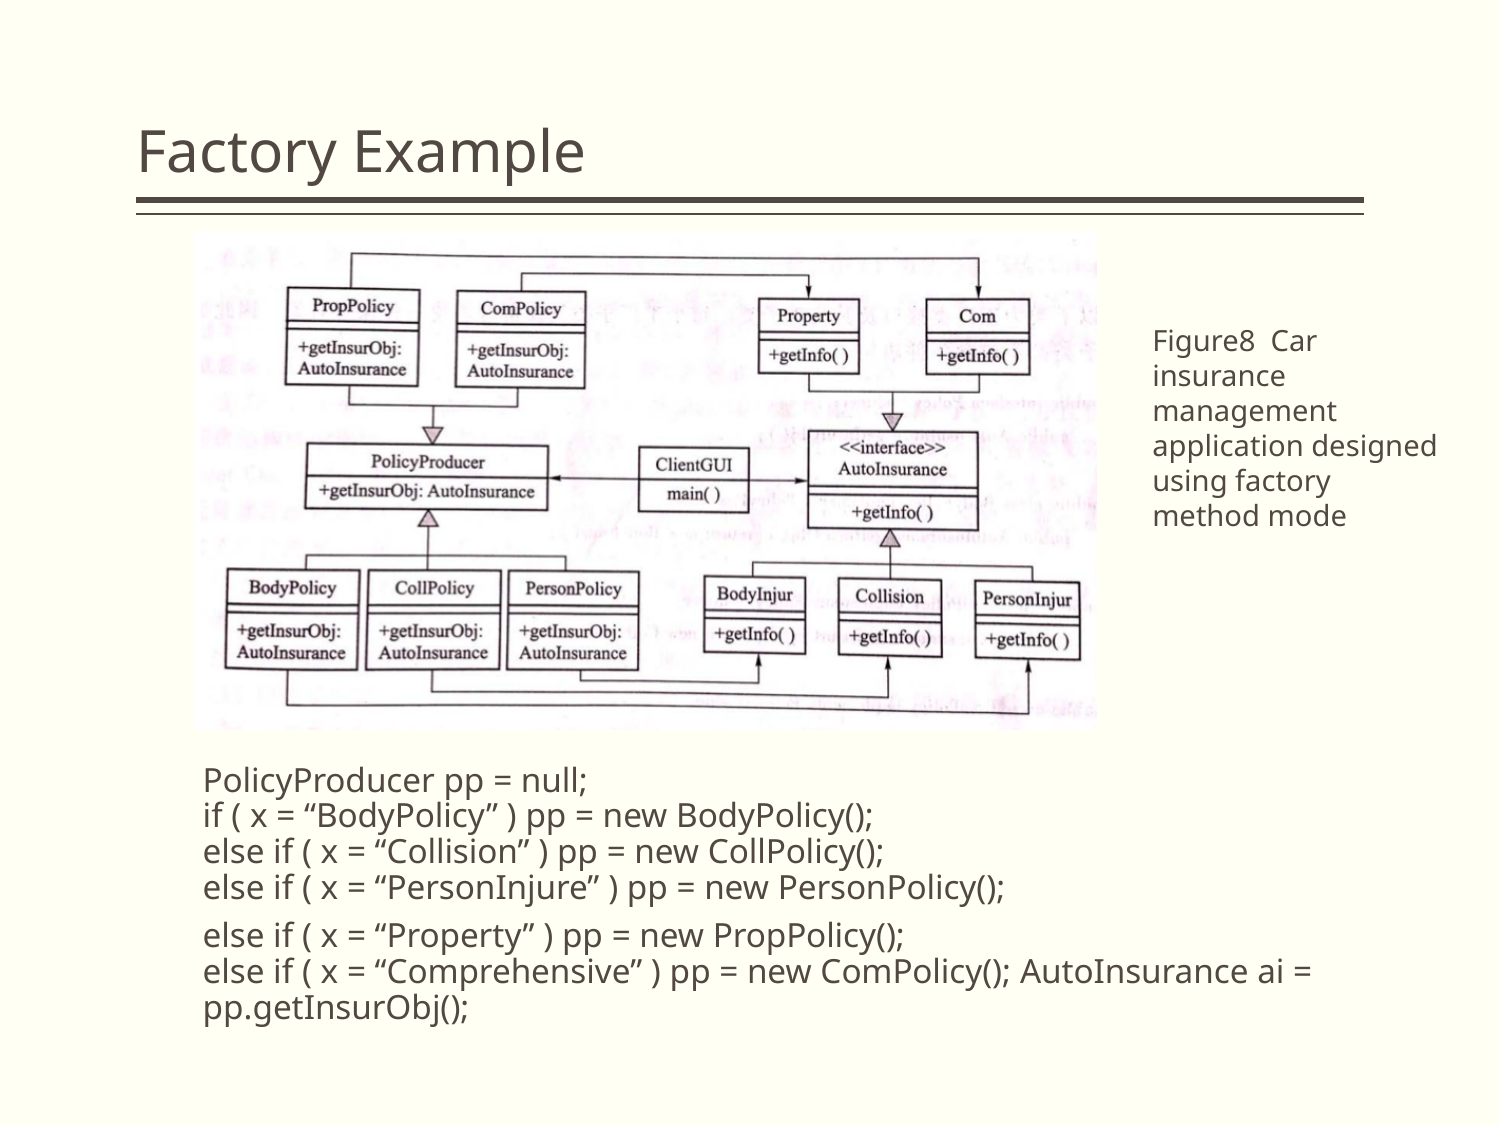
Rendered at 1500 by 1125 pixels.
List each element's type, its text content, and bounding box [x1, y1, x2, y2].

picture [194, 231, 1097, 730]
list PolicyProducer pp = null; if ( x = “BodyPolicy” ) pp = new BodyPolicy(); else if ( x = “Collision” ) pp = new CollPolicy(); else if ( x = “PersonInjure” ) pp = new PersonPolicy(); else if ( x = “Property” ) pp = new PropPolicy(); else if ( x = “Comprehensive” ) pp = new ComPolicy(); AutoInsurance ai = pp.getInsurObj(); [127, 755, 1356, 1050]
title Factory Example [135, 12, 1364, 193]
text_box Figure8 Car insurance management application designed using factory method mode [1137, 315, 1461, 540]
